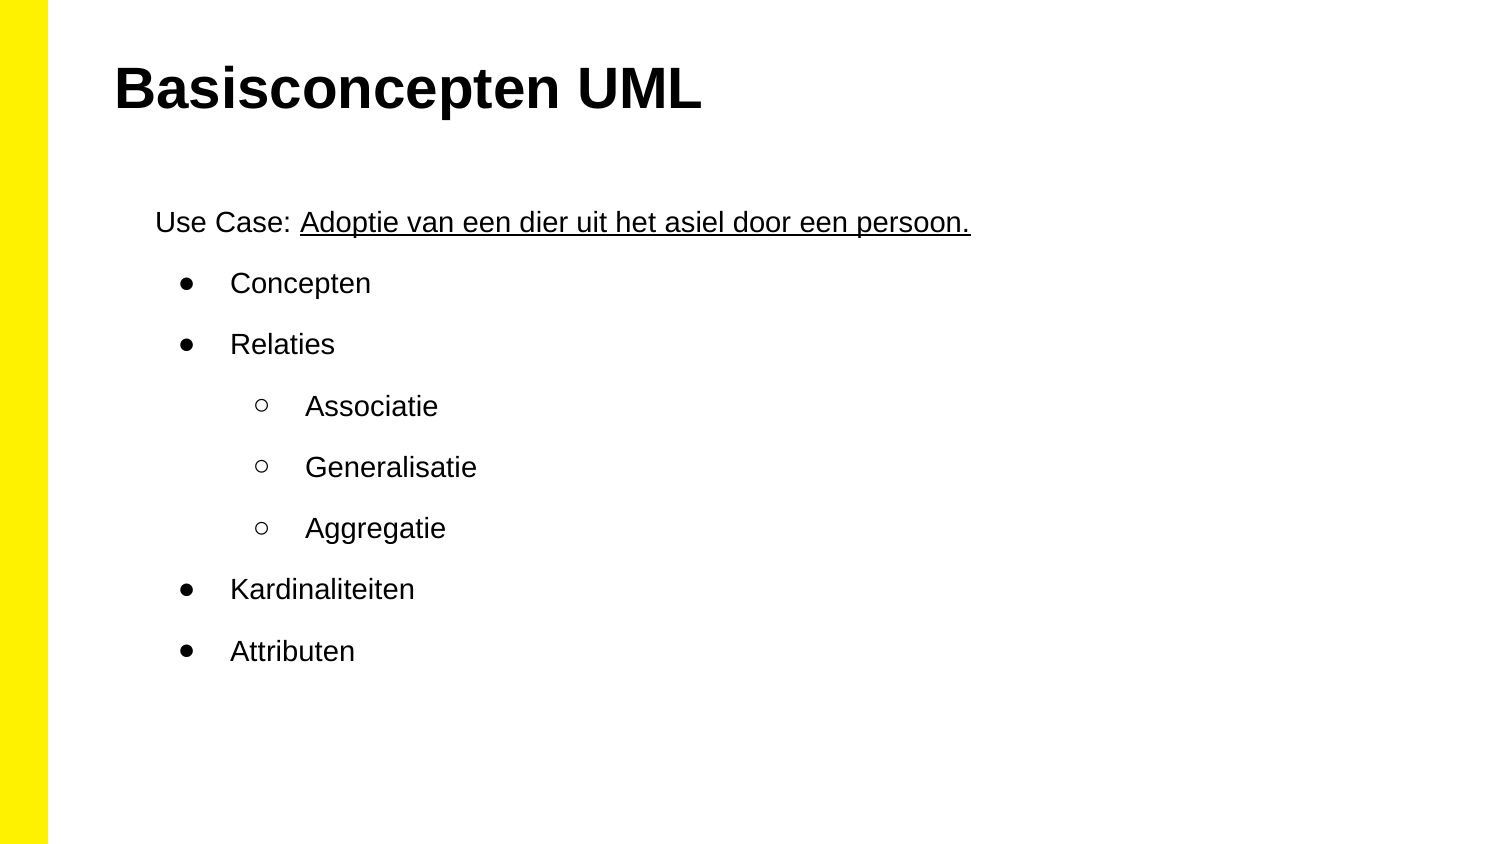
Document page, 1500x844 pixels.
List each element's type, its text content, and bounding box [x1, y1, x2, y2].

text_box Use Case: Adoptie van een dier uit het asiel door een persoon. Concepten Relaties Associatie Generalisatie Aggregatie Kardinaliteiten Attributen [140, 195, 1099, 724]
text_box Basisconcepten UML [103, 44, 1397, 166]
